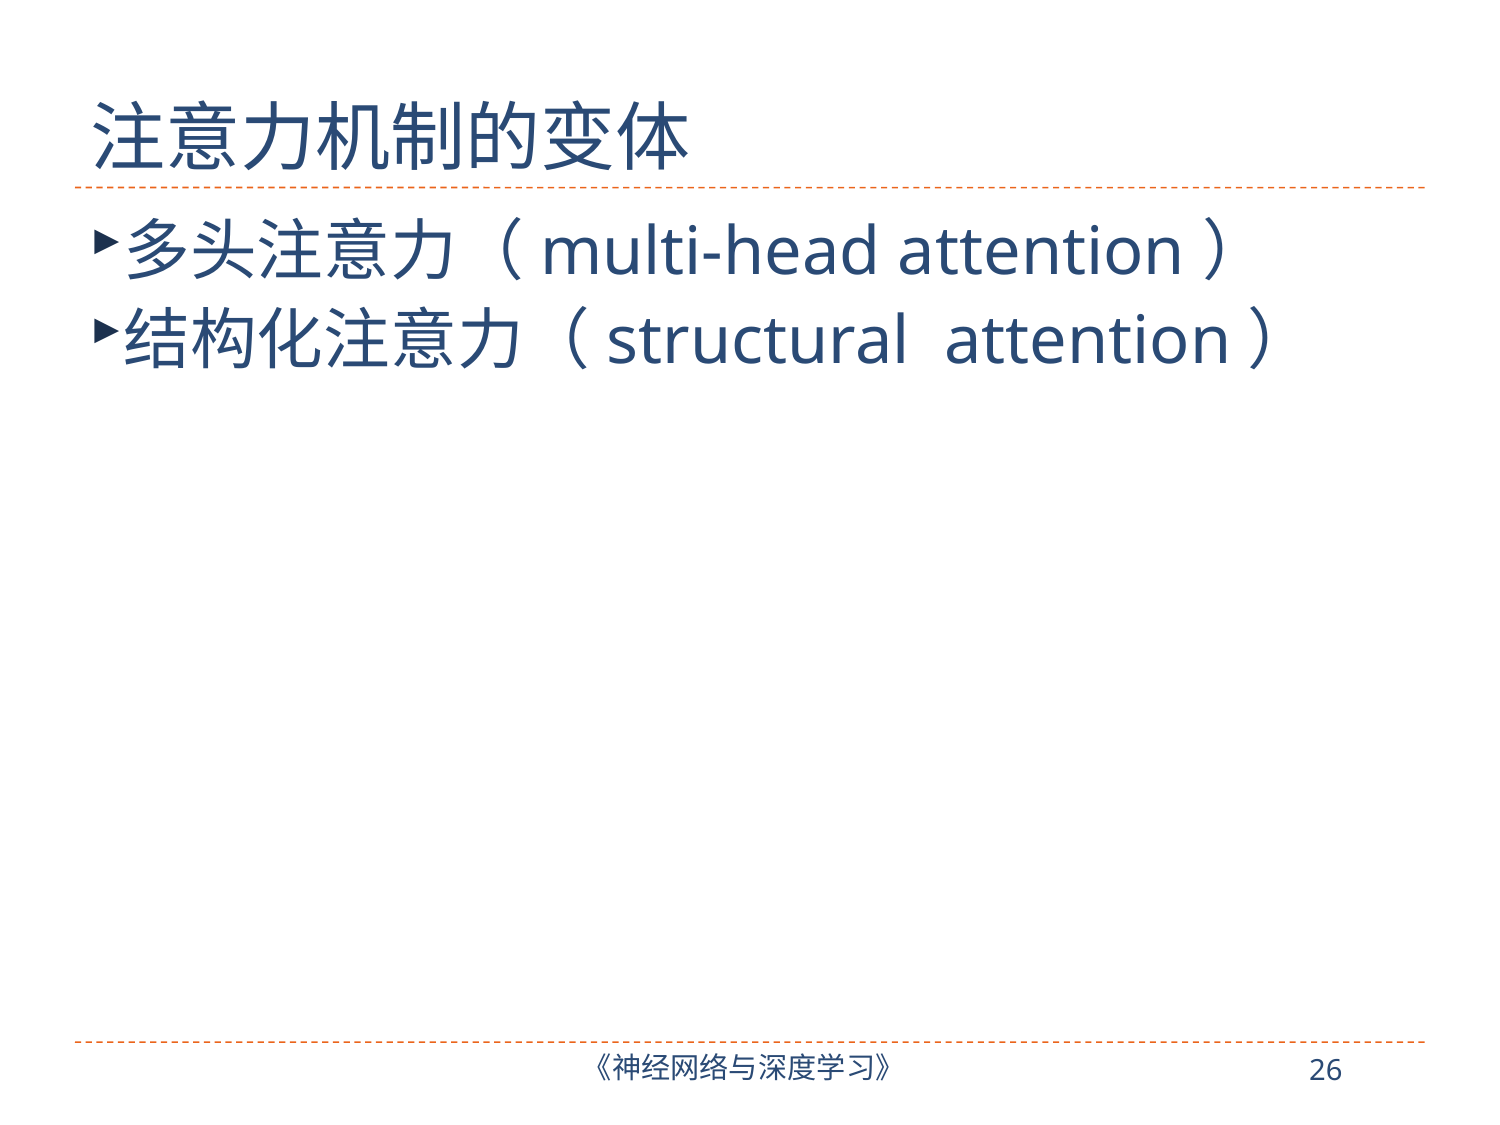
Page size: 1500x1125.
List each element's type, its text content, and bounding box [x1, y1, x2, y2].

list 多头注意力（multi-head attention） 结构化注意力（structural attention） [75, 200, 1425, 1010]
title 注意力机制的变体 [75, 24, 1425, 188]
